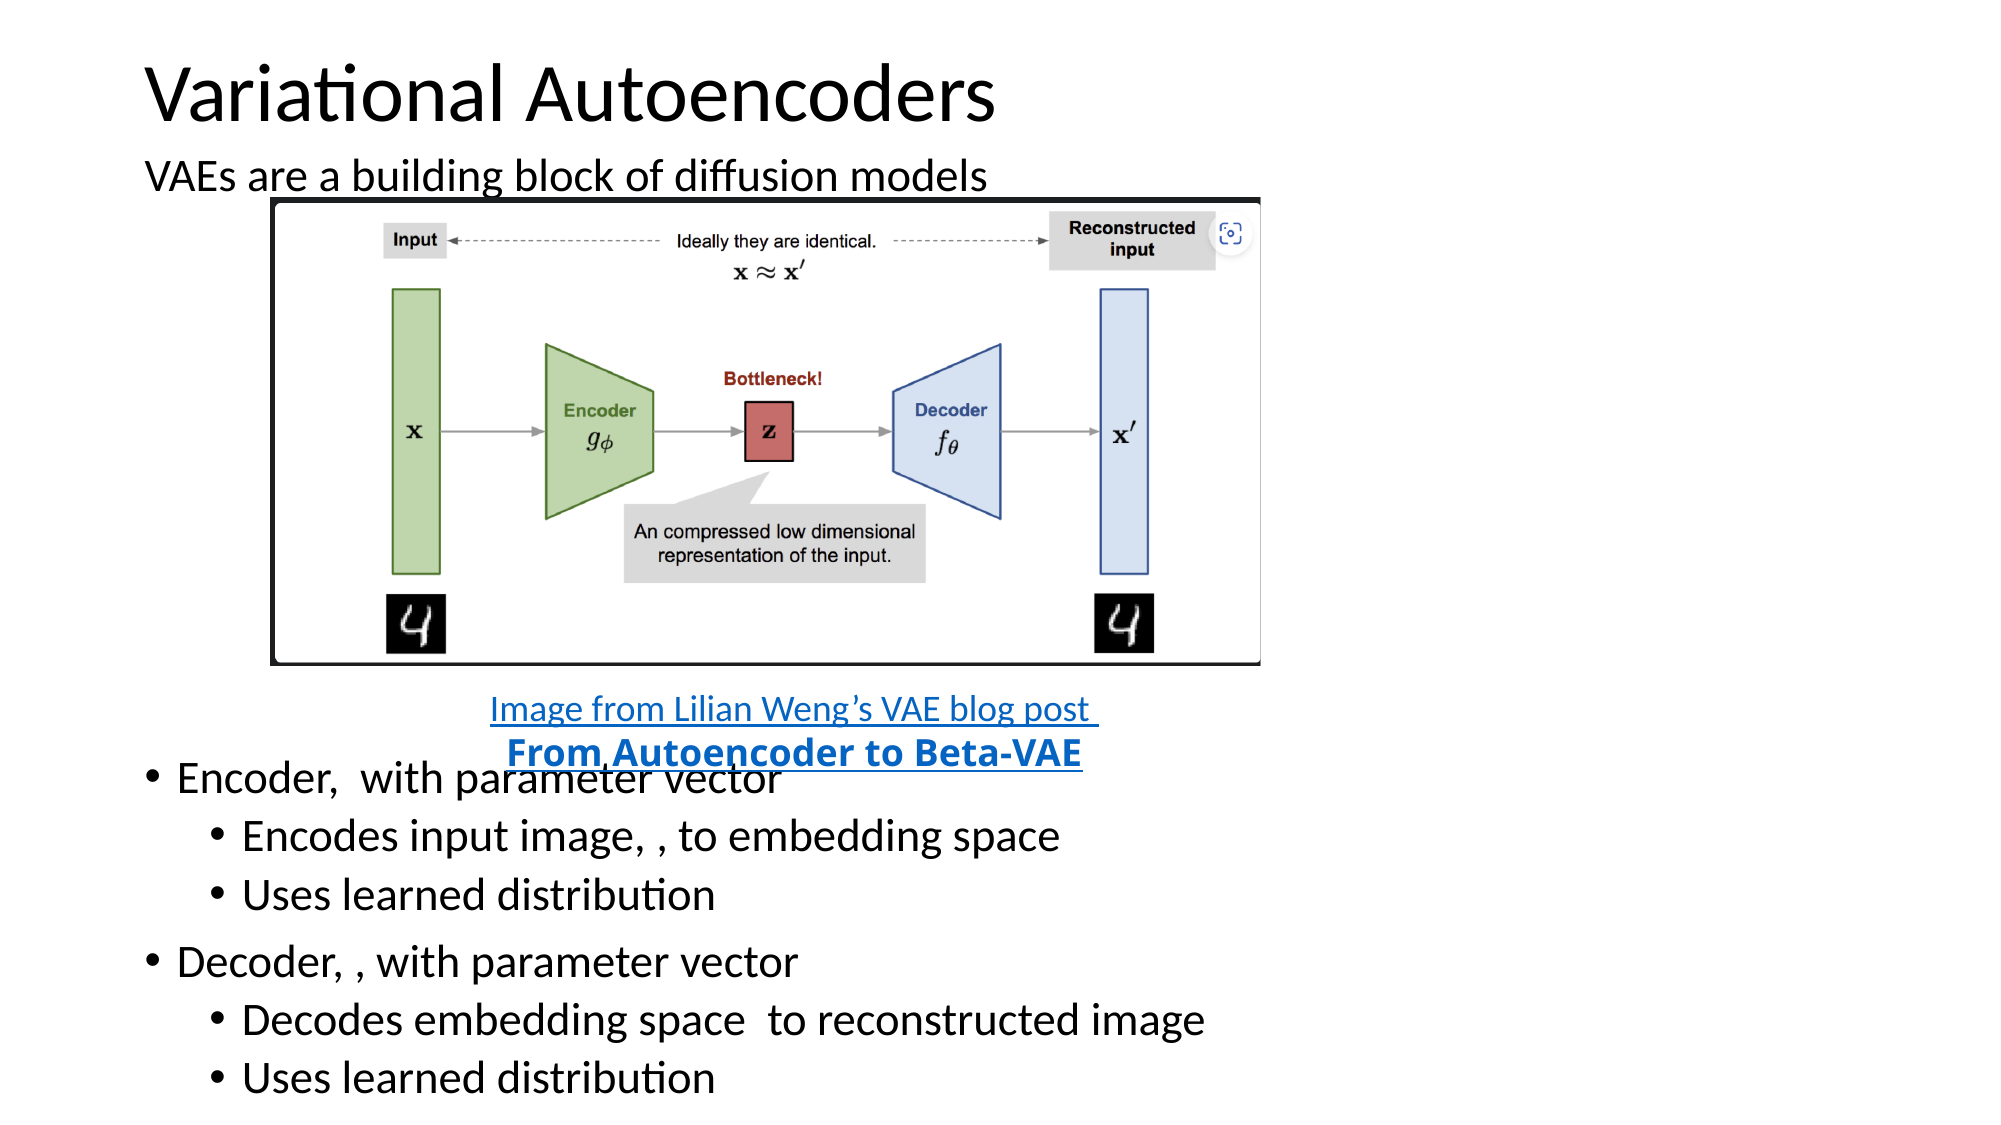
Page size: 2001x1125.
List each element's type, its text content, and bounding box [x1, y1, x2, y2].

text_box Image from Lilian Weng’s VAE blog post From Autoencoder to Beta-VAE [231, 676, 1357, 788]
title Variational Autoencoders [129, 22, 1855, 166]
picture [270, 197, 1261, 666]
